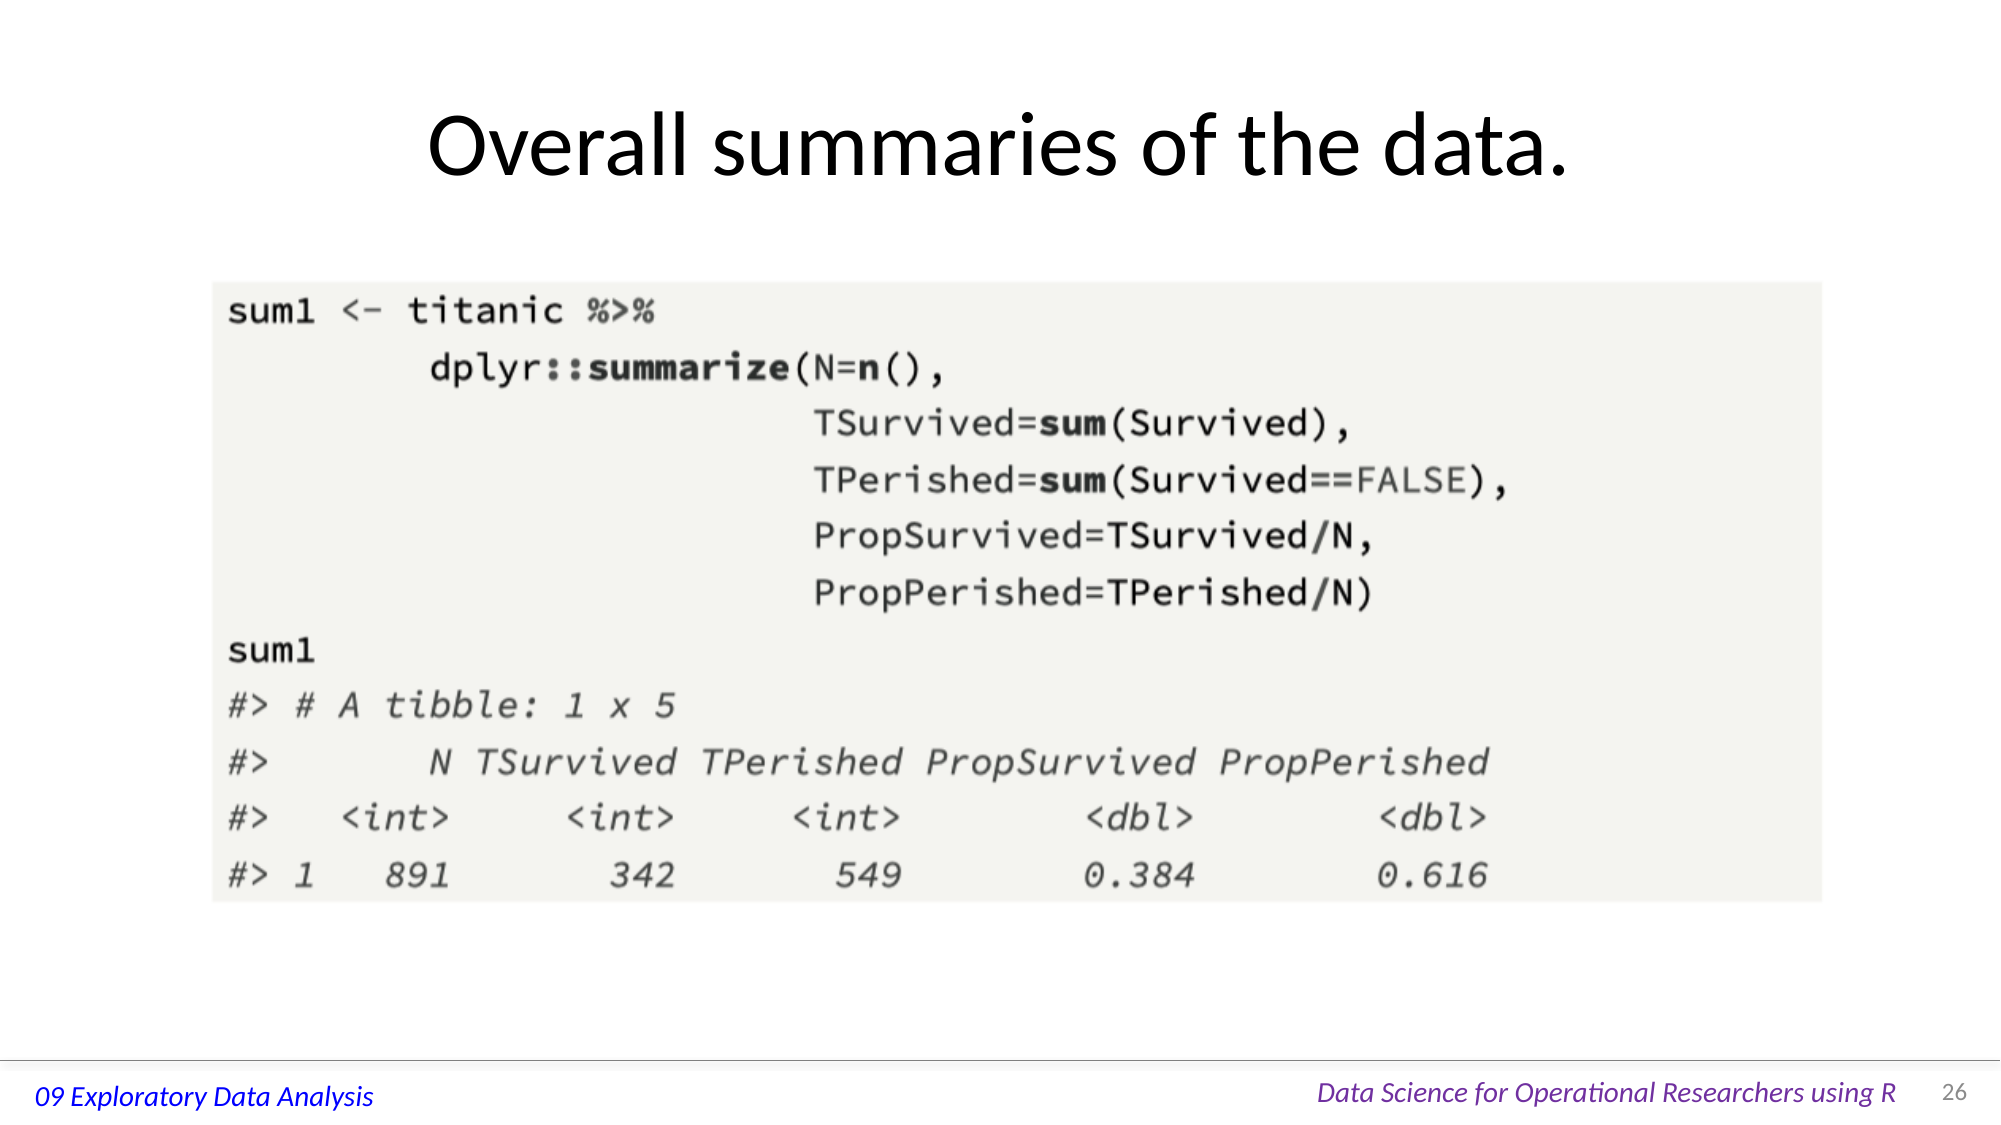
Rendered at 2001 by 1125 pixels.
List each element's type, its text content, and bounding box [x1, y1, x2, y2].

title Overall summaries of the data. [99, 45, 1900, 233]
picture [206, 278, 1828, 914]
slide_number 26 [1899, 1060, 1983, 1120]
